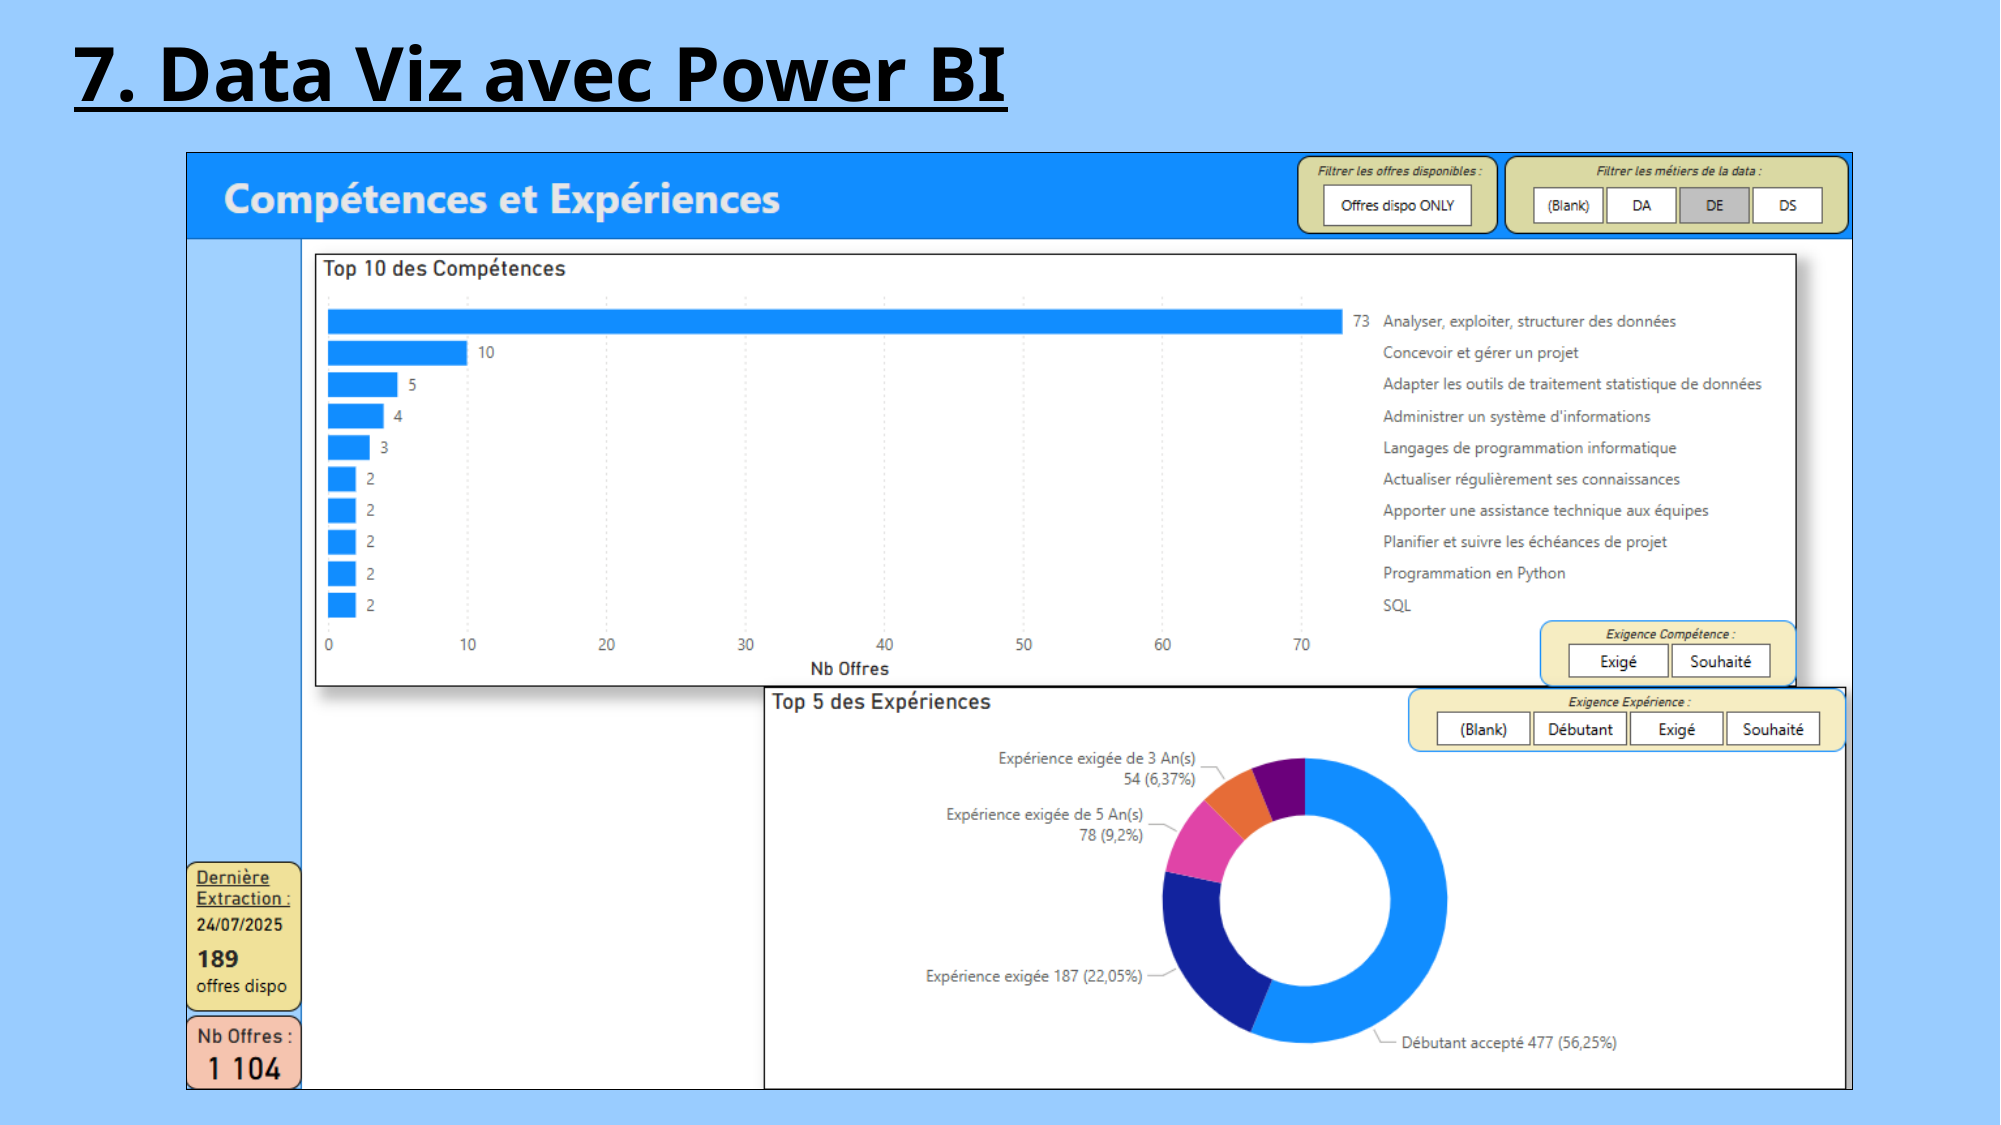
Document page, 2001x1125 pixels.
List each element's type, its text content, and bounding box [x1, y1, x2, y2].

picture [186, 152, 1853, 1090]
text_box 7. Data Viz avec Power BI [59, 19, 1907, 135]
